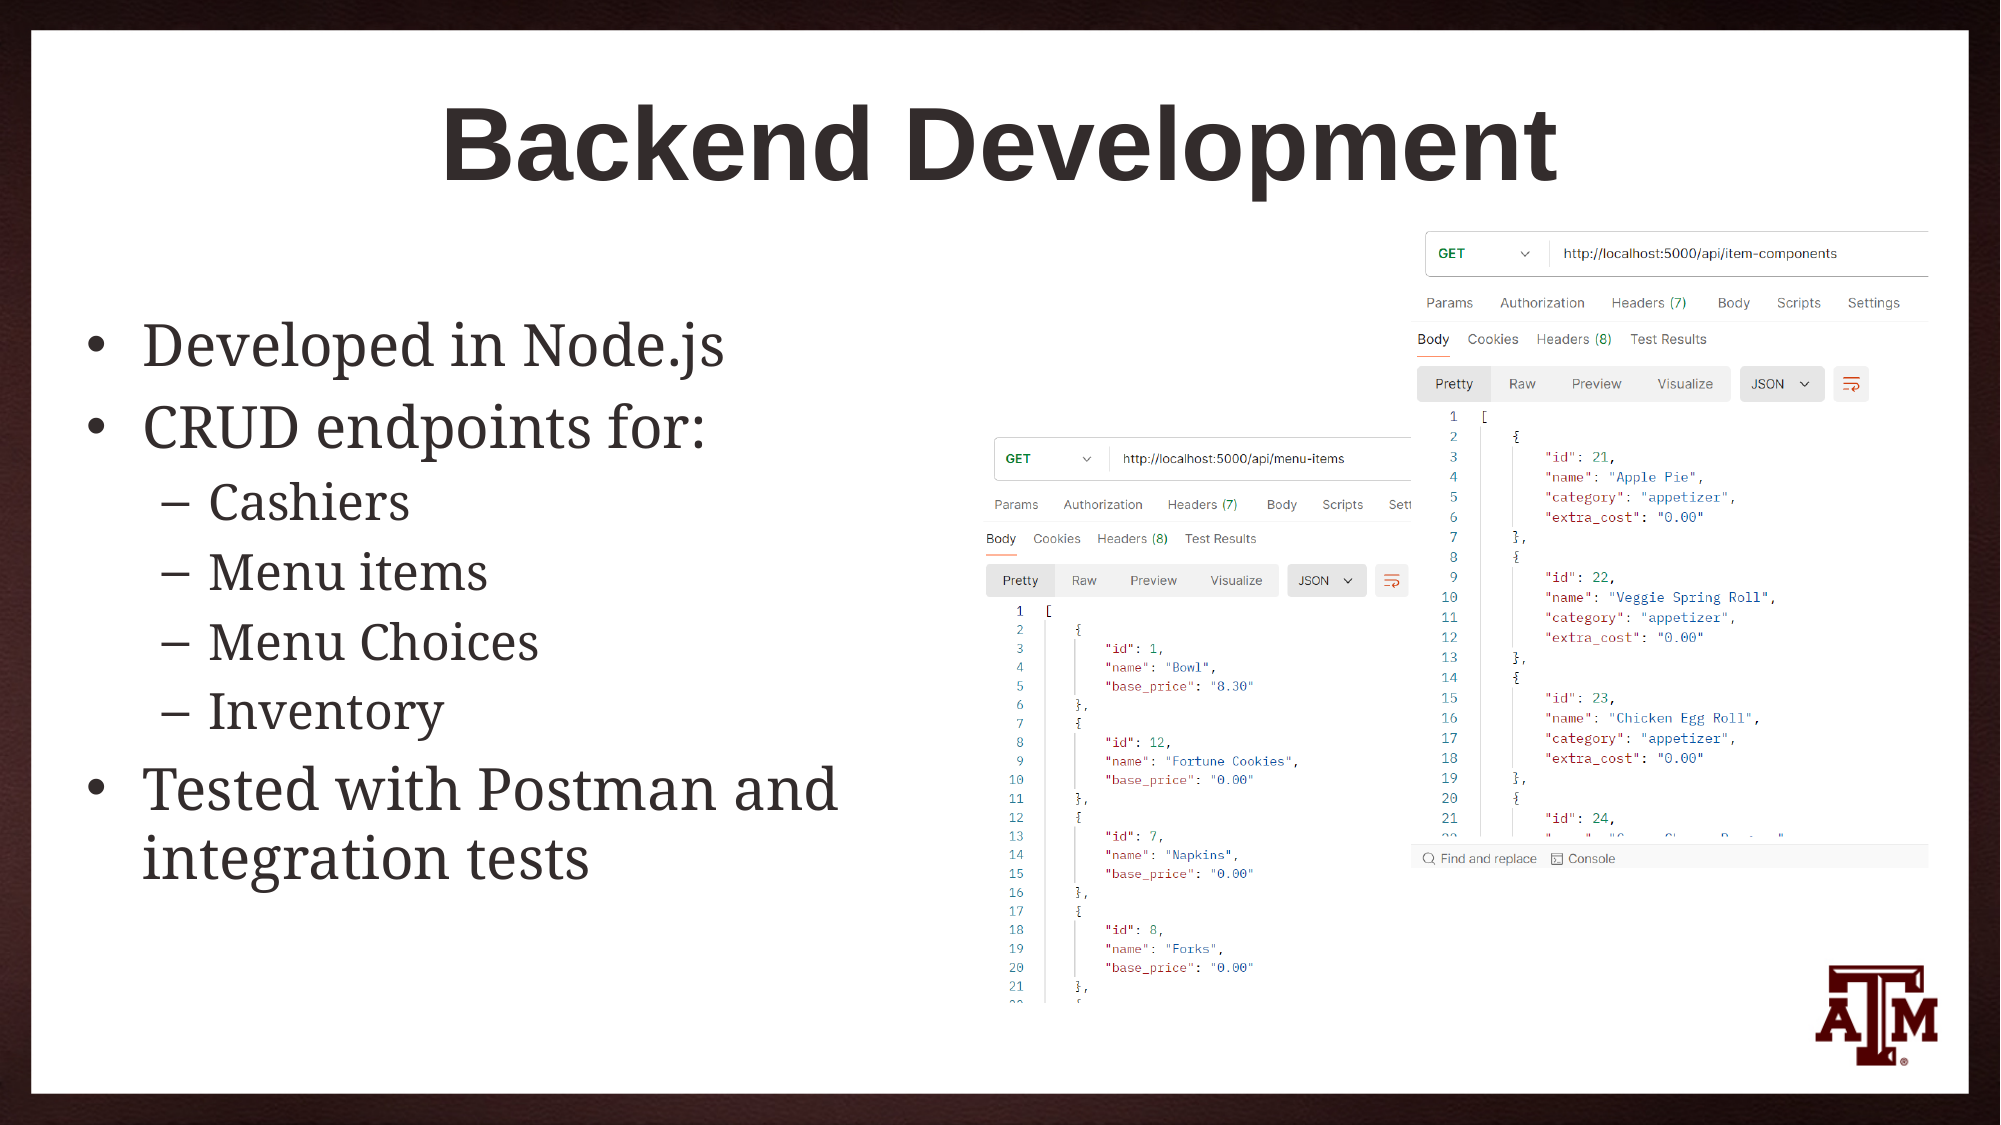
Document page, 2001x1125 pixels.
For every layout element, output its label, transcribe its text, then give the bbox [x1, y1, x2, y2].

title Backend Development [99, 45, 1900, 233]
picture [0, 0, 2000, 1125]
list Developed in Node.js CRUD endpoints for: Cashiers Menu items Menu Choices Inventory Tested with Postman and integration tests [71, 301, 955, 1009]
